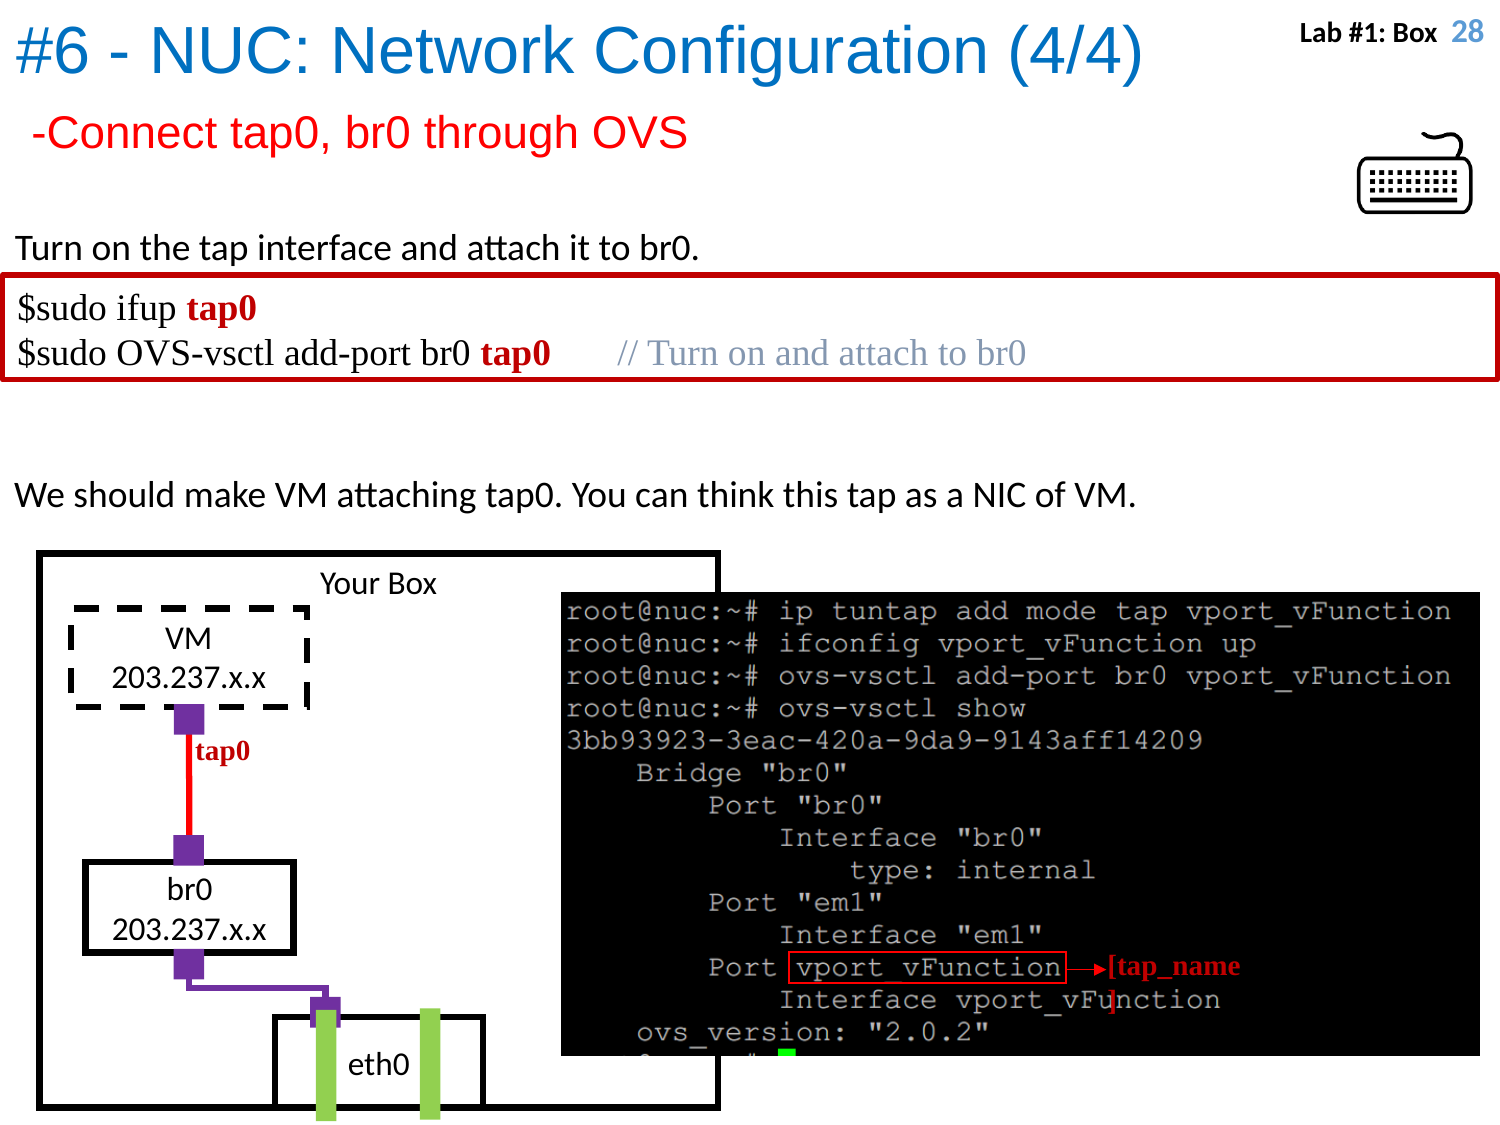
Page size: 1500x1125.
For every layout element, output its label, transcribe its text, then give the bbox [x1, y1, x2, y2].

text_box Turn on the tap interface and attach it to br0. [0, 215, 1480, 276]
text_box We should make VM attaching tap0. You can think this tap as a NIC of VM. [0, 462, 1479, 522]
picture [1327, 89, 1500, 262]
slide_number Lab #1: Box 28 [1206, 0, 1500, 60]
text_box #6 - NUC: Network Configuration (4/4) [1, 0, 1206, 95]
text_box -Connect tap0, br0 through OVS [16, 94, 704, 165]
text_box $sudo ifup tap0 $sudo OVS-vsctl add-port br0 tap0 // Turn on and attach to br0 [2, 275, 1498, 380]
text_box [39, 553, 1480, 1122]
